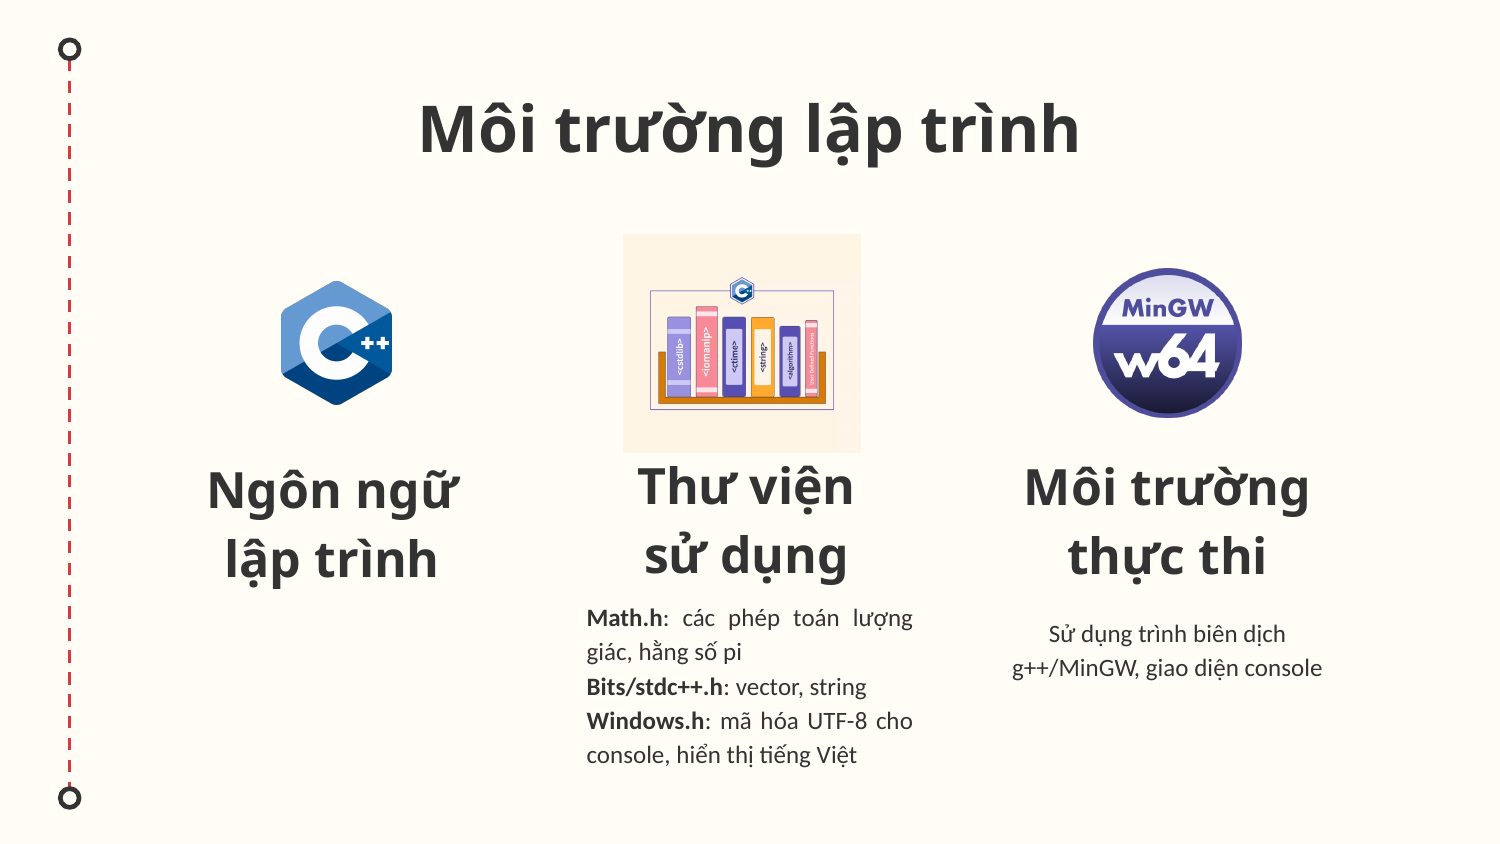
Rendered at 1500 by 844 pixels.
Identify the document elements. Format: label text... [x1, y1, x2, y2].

subtitle Sử dụng trình biên dịch g++/MinGW, giao diện console [989, 600, 1347, 743]
title Môi trường lập trình [118, 72, 1382, 167]
picture [1093, 268, 1243, 418]
subtitle Môi trường thực thi [989, 438, 1347, 600]
subtitle Math.h: các phép toán lượng giác, hằng số pi Bits/stdc++.h: vector, string Windows.h: mã hóa UTF-8 cho console, hiển thị tiếng Việt [571, 581, 929, 807]
picture [281, 280, 392, 406]
subtitle Ngôn ngữ lập trình [181, 438, 484, 603]
subtitle Thư viện sử dụng [611, 442, 882, 599]
picture [623, 233, 861, 453]
